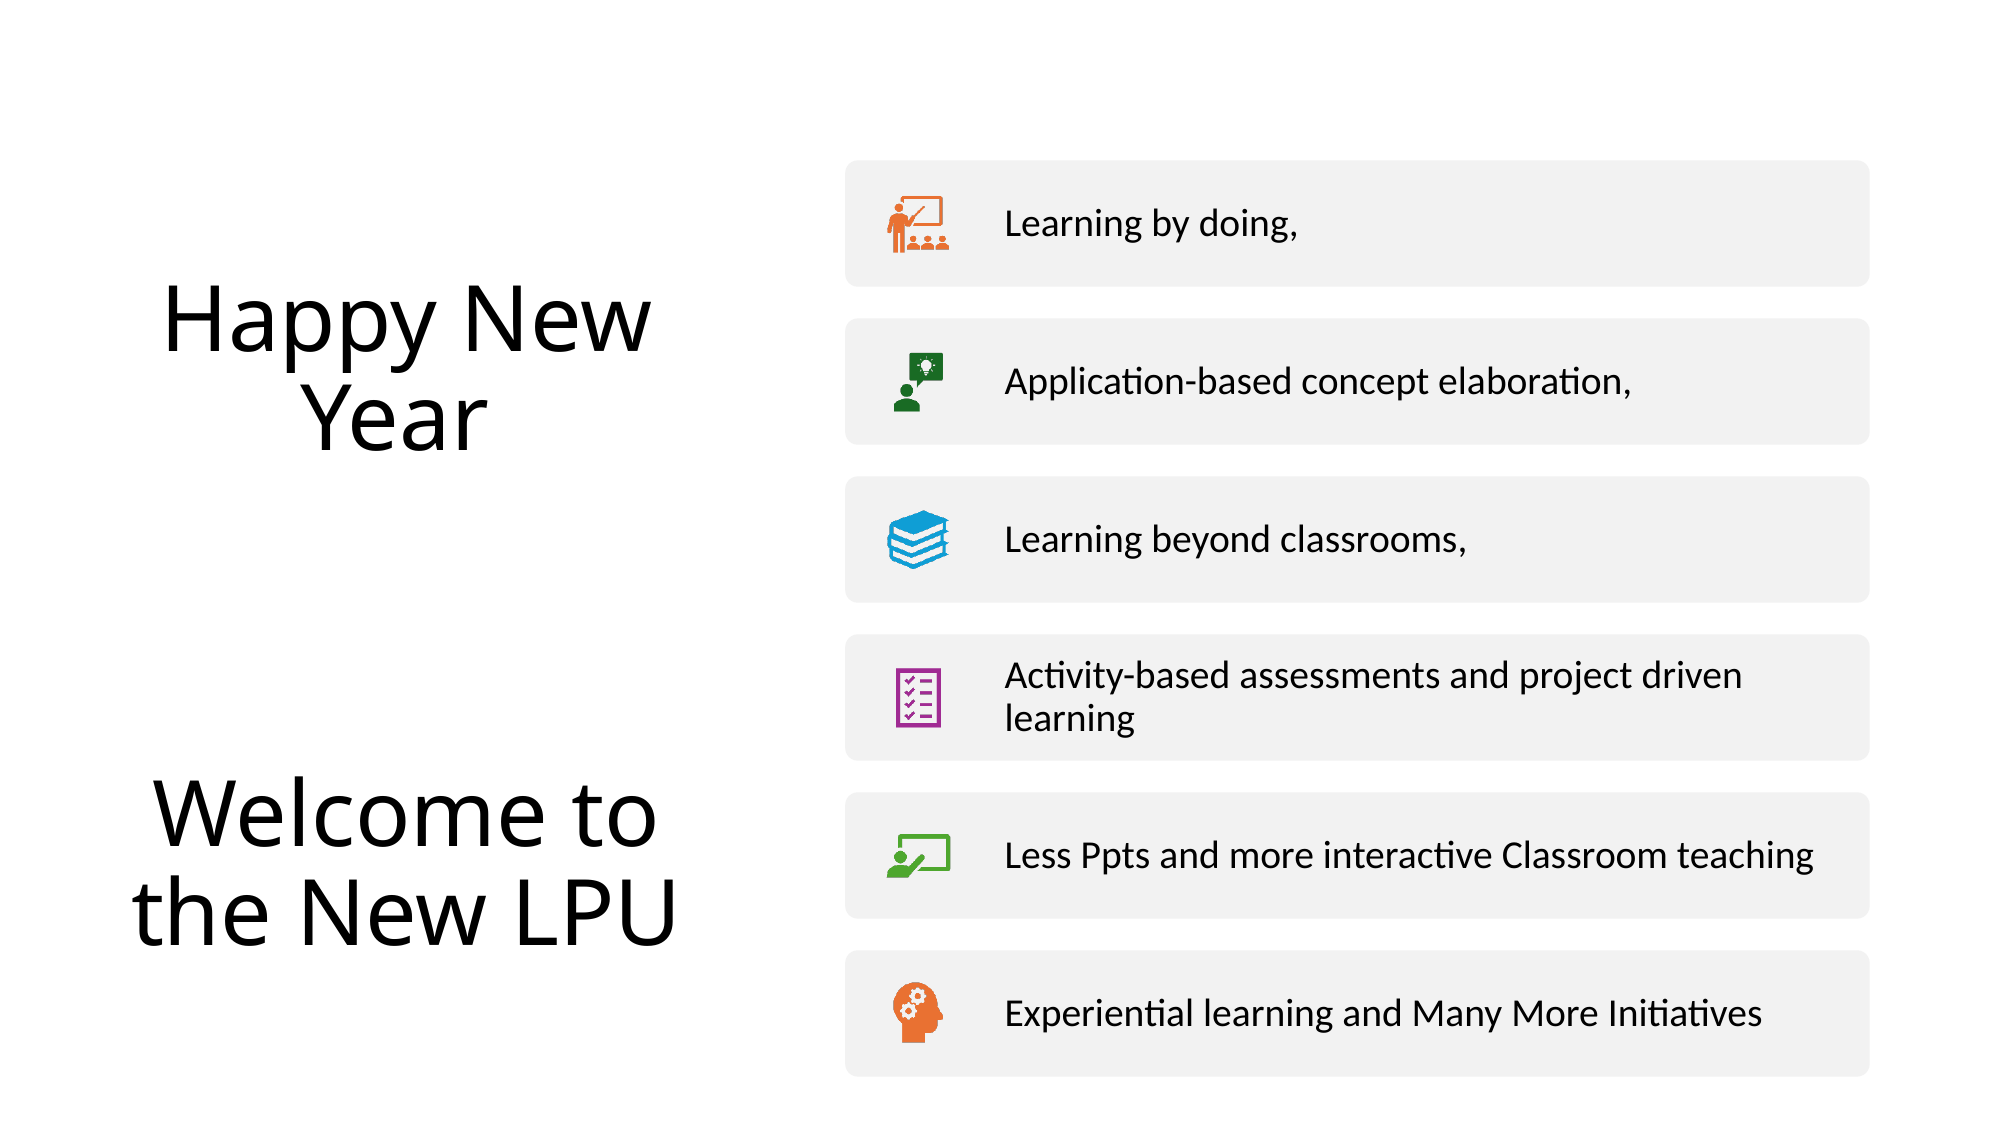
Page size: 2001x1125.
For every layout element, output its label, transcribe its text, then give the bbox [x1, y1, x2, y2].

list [845, 160, 1870, 1077]
title Happy New Year Welcome to the New LPU [83, 161, 730, 1077]
